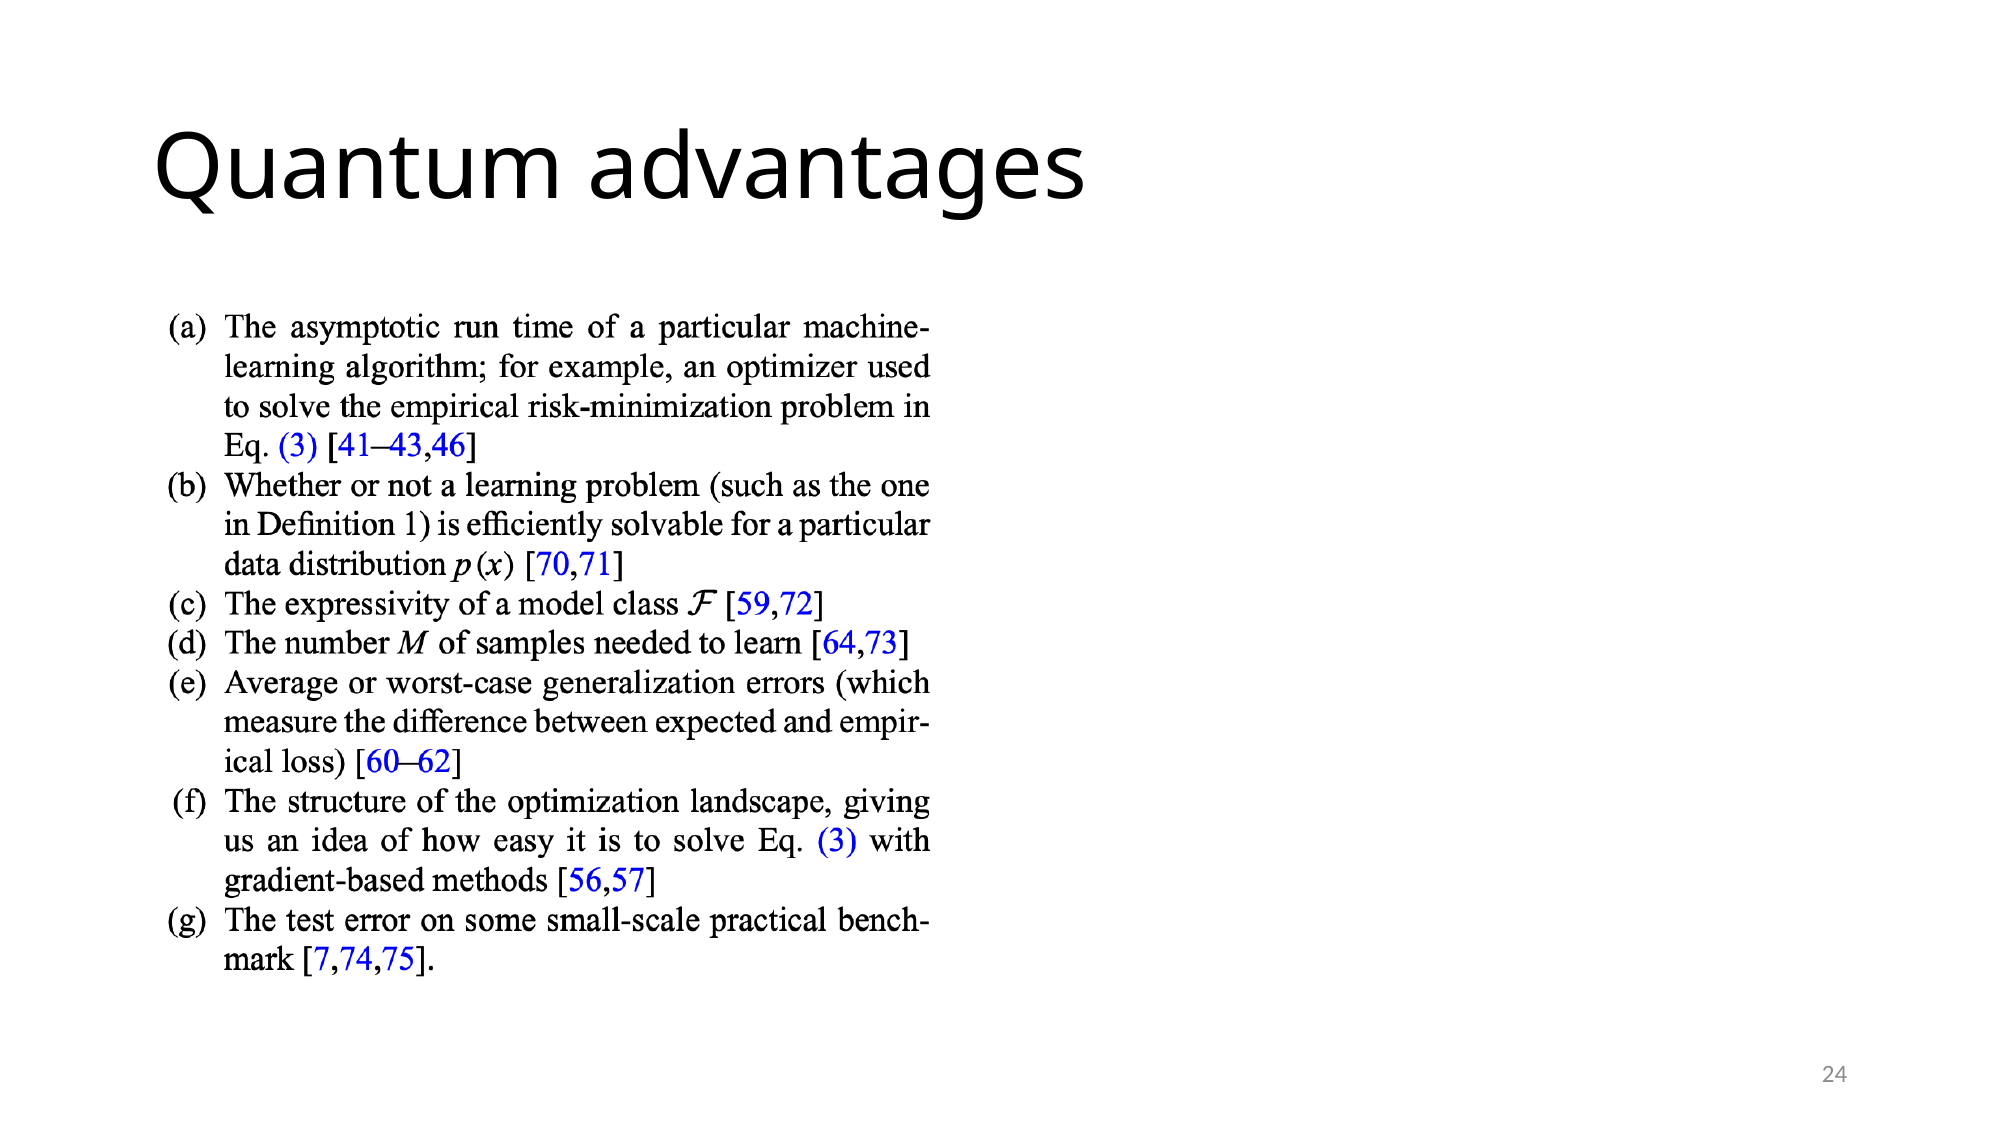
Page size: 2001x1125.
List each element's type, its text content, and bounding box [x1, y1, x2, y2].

title Quantum advantages [137, 59, 1863, 278]
slide_number 24 [1412, 1042, 1863, 1103]
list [113, 277, 972, 992]
